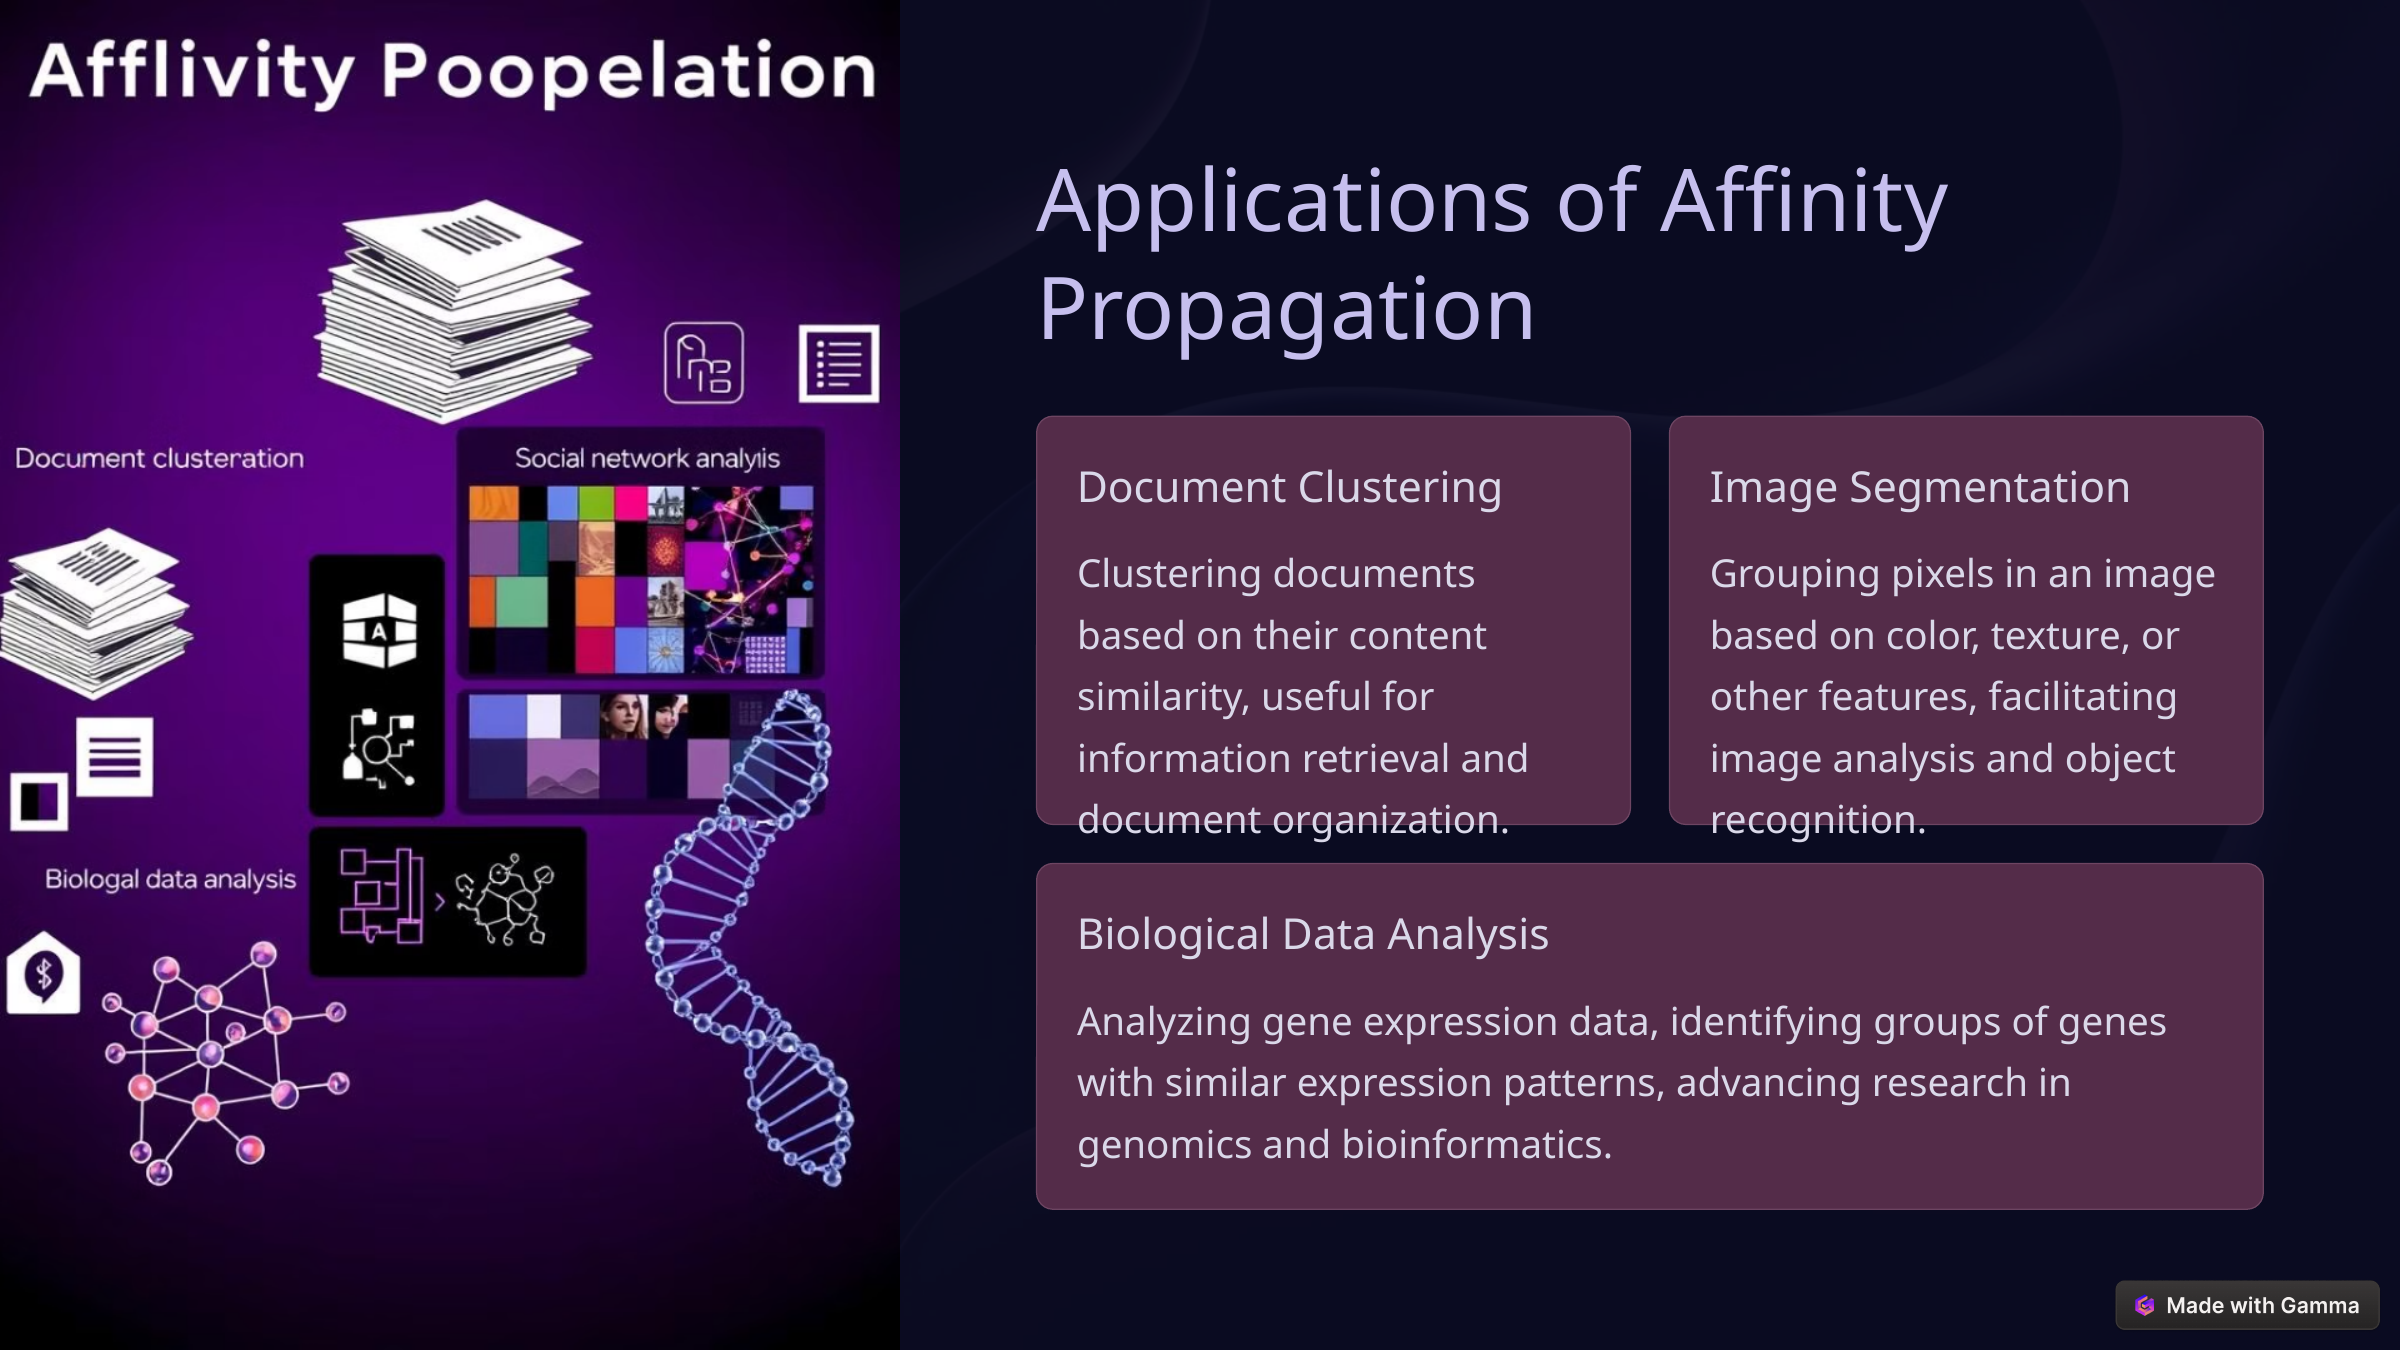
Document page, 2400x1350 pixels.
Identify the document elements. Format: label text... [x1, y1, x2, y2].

text_box Clustering documents based on their content similarity, useful for information retrieval and document organization. [1076, 534, 1591, 785]
text_box Image Segmentation [1709, 456, 2147, 511]
text_box Biological Data Analysis [1076, 903, 1582, 958]
text_box [1036, 863, 2264, 1210]
picture [2106, 1271, 2389, 1339]
text_box Grouping pixels in an image based on color, texture, or other features, facilitating image analysis and object recognition. [1709, 534, 2224, 785]
text_box Applications of Affinity Propagation [1036, 140, 2264, 358]
picture [0, 0, 900, 1350]
text_box Analyzing gene expression data, identifying groups of genes with similar expression patterns, advancing research in genomics and bioinformatics. [1076, 981, 2224, 1169]
text_box [1669, 416, 2264, 825]
text_box Document Clustering [1076, 456, 1524, 511]
text_box [1036, 416, 1631, 825]
